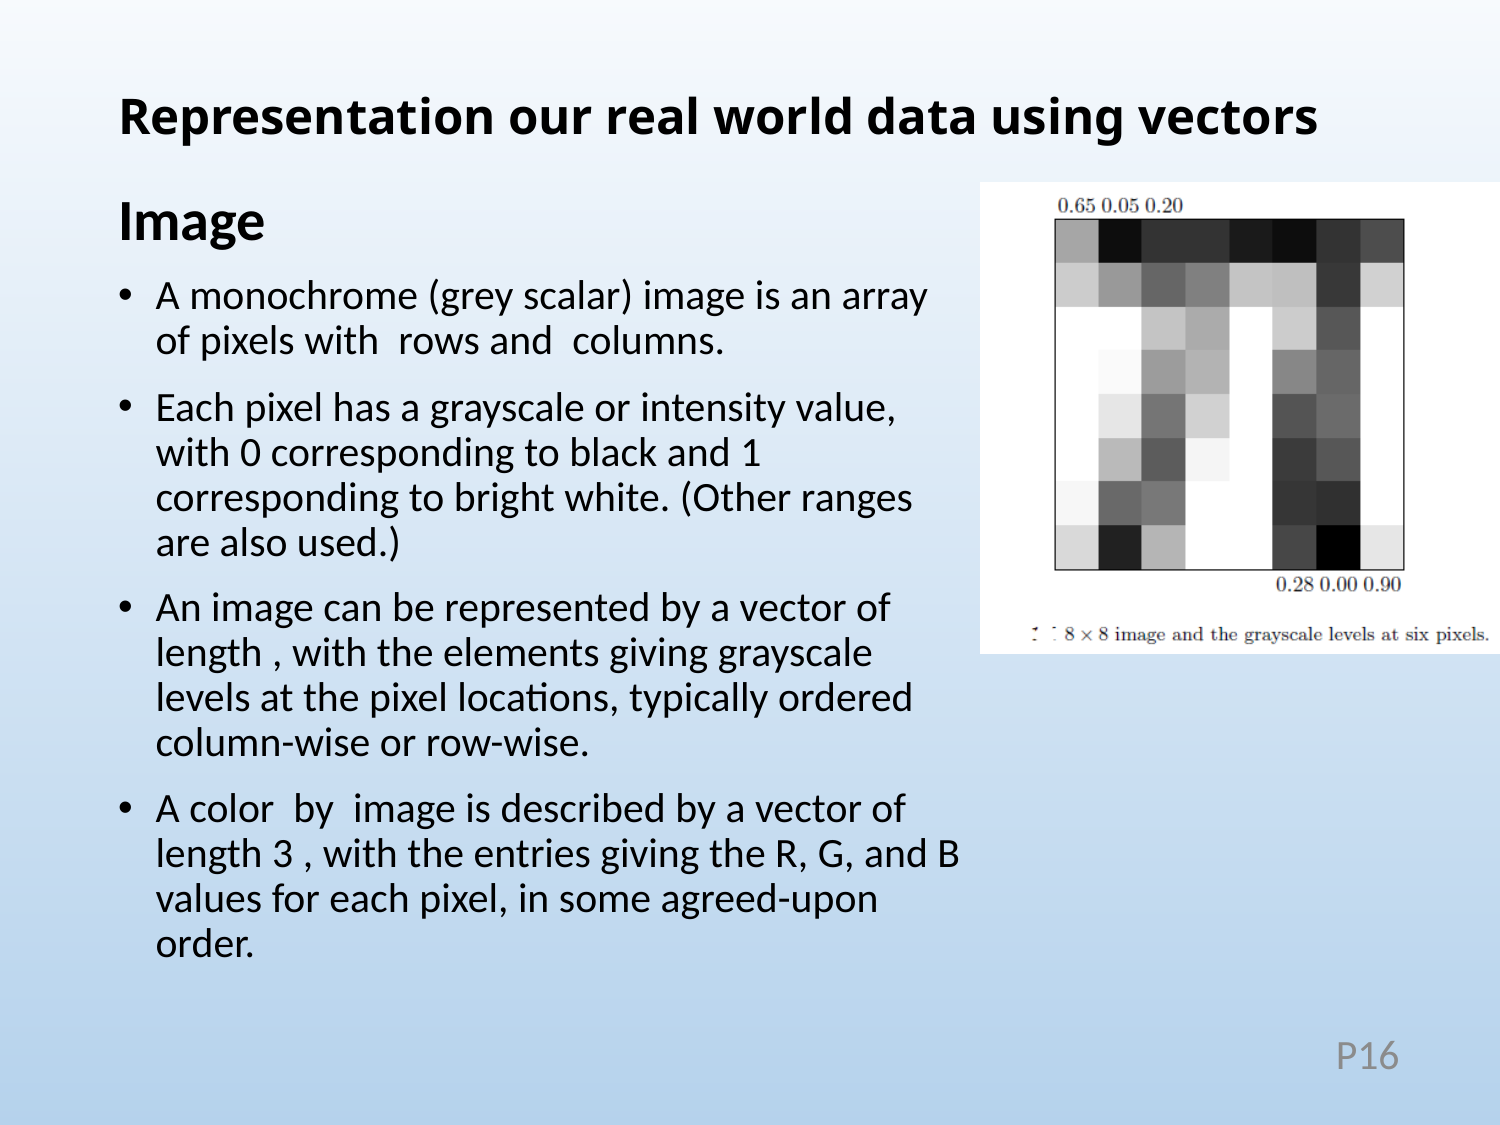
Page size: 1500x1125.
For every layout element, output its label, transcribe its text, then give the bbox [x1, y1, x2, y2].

footer P16 [1302, 1022, 1434, 1083]
picture [980, 182, 1500, 654]
title Representation our real world data using vectors [103, 59, 1397, 164]
